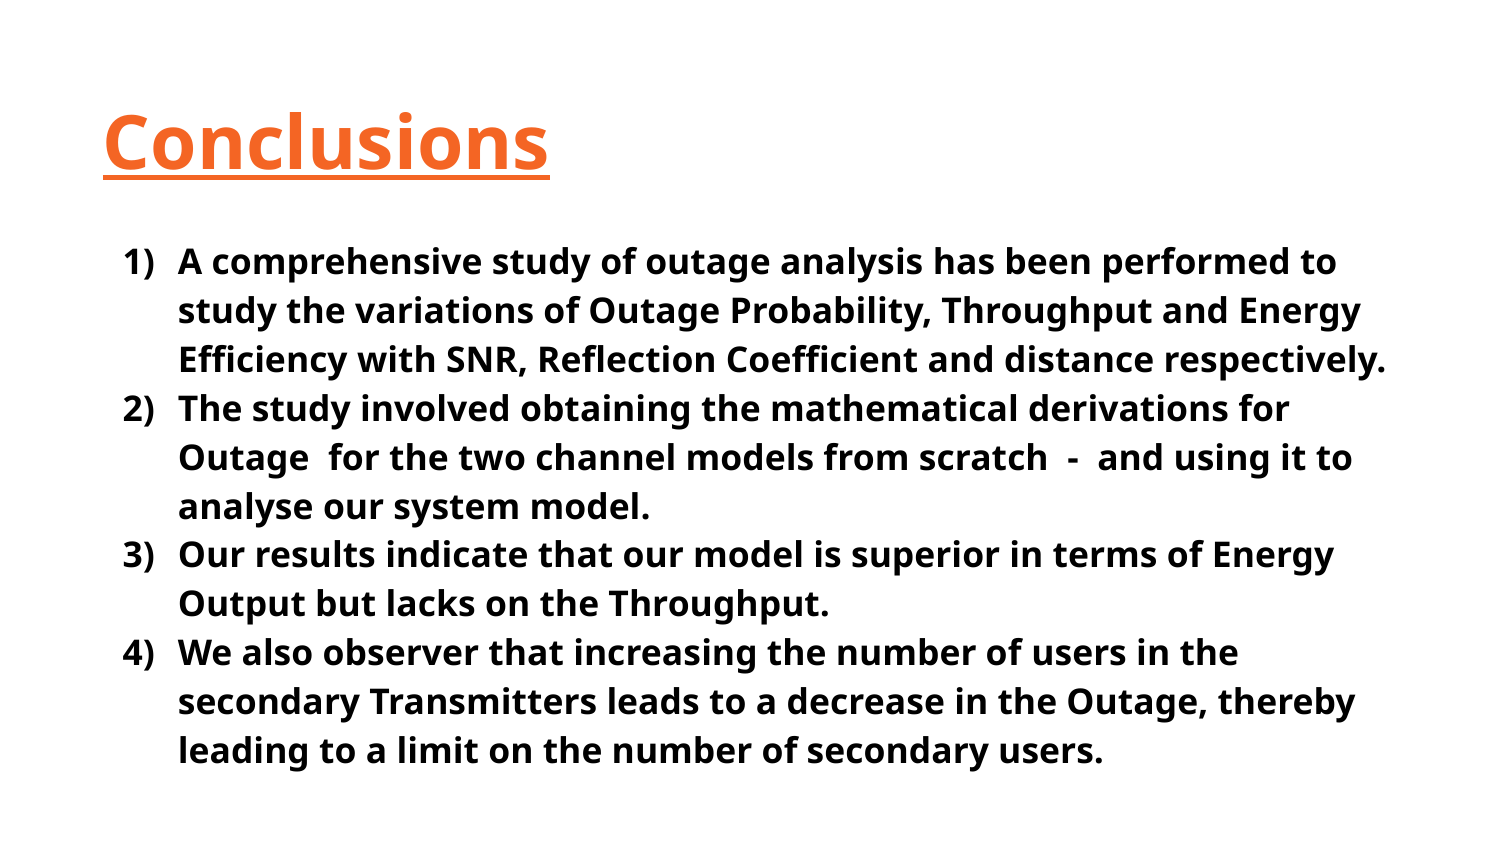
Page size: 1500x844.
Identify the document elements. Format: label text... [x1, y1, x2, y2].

title A comprehensive study of outage analysis has been performed to study the variations of Outage Probability, Throughput and Energy Efficiency with SNR, Reflection Coefficient and distance respectively. The study involved obtaining the mathematical derivations for Outage for the two channel models from scratch - and using it to analyse our system model. Our results indicate that our model is superior in terms of Energy Output but lacks on the Throughput. We also observer that increasing the number of users in the secondary Transmitters leads to a decrease in the Outage, thereby leading to a limit on the number of secondary users. [87, 217, 1410, 721]
title Conclusions [87, 79, 1263, 206]
